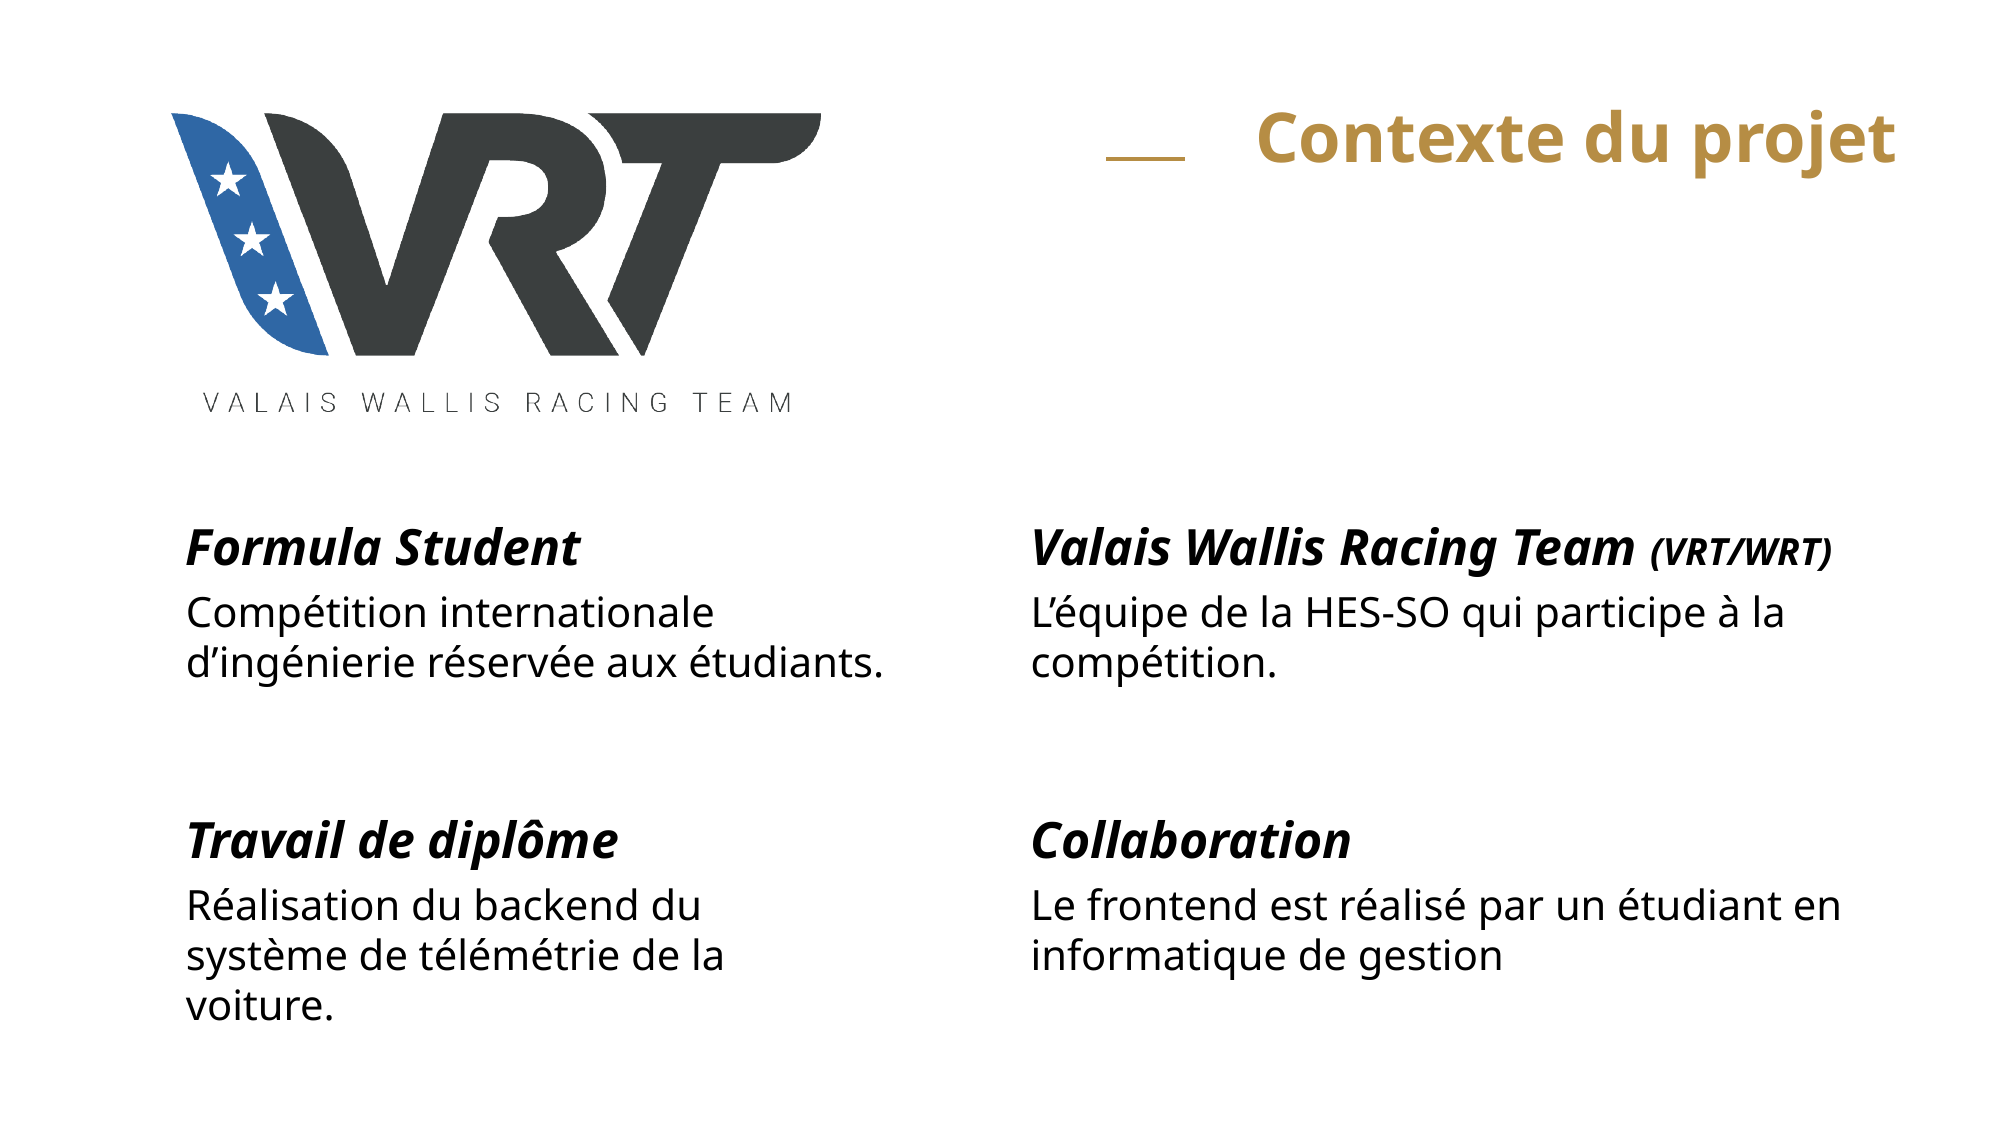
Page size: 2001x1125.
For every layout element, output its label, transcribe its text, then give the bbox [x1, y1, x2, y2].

text_box Travail de diplôme Réalisation du backend du système de télémétrie de la voiture. [171, 800, 858, 1037]
text_box Collaboration Le frontend est réalisé par un étudiant en informatique de gestion [1015, 800, 1893, 986]
text_box Formula Student Compétition internationale d’ingénierie réservée aux étudiants. [171, 508, 926, 694]
text_box Valais Wallis Racing Team (VRT/WRT) L’équipe de la HES-SO qui participe à la compétition. [1015, 508, 1863, 694]
text_box Contexte du projet [1066, 95, 1913, 301]
picture [171, 0, 821, 591]
